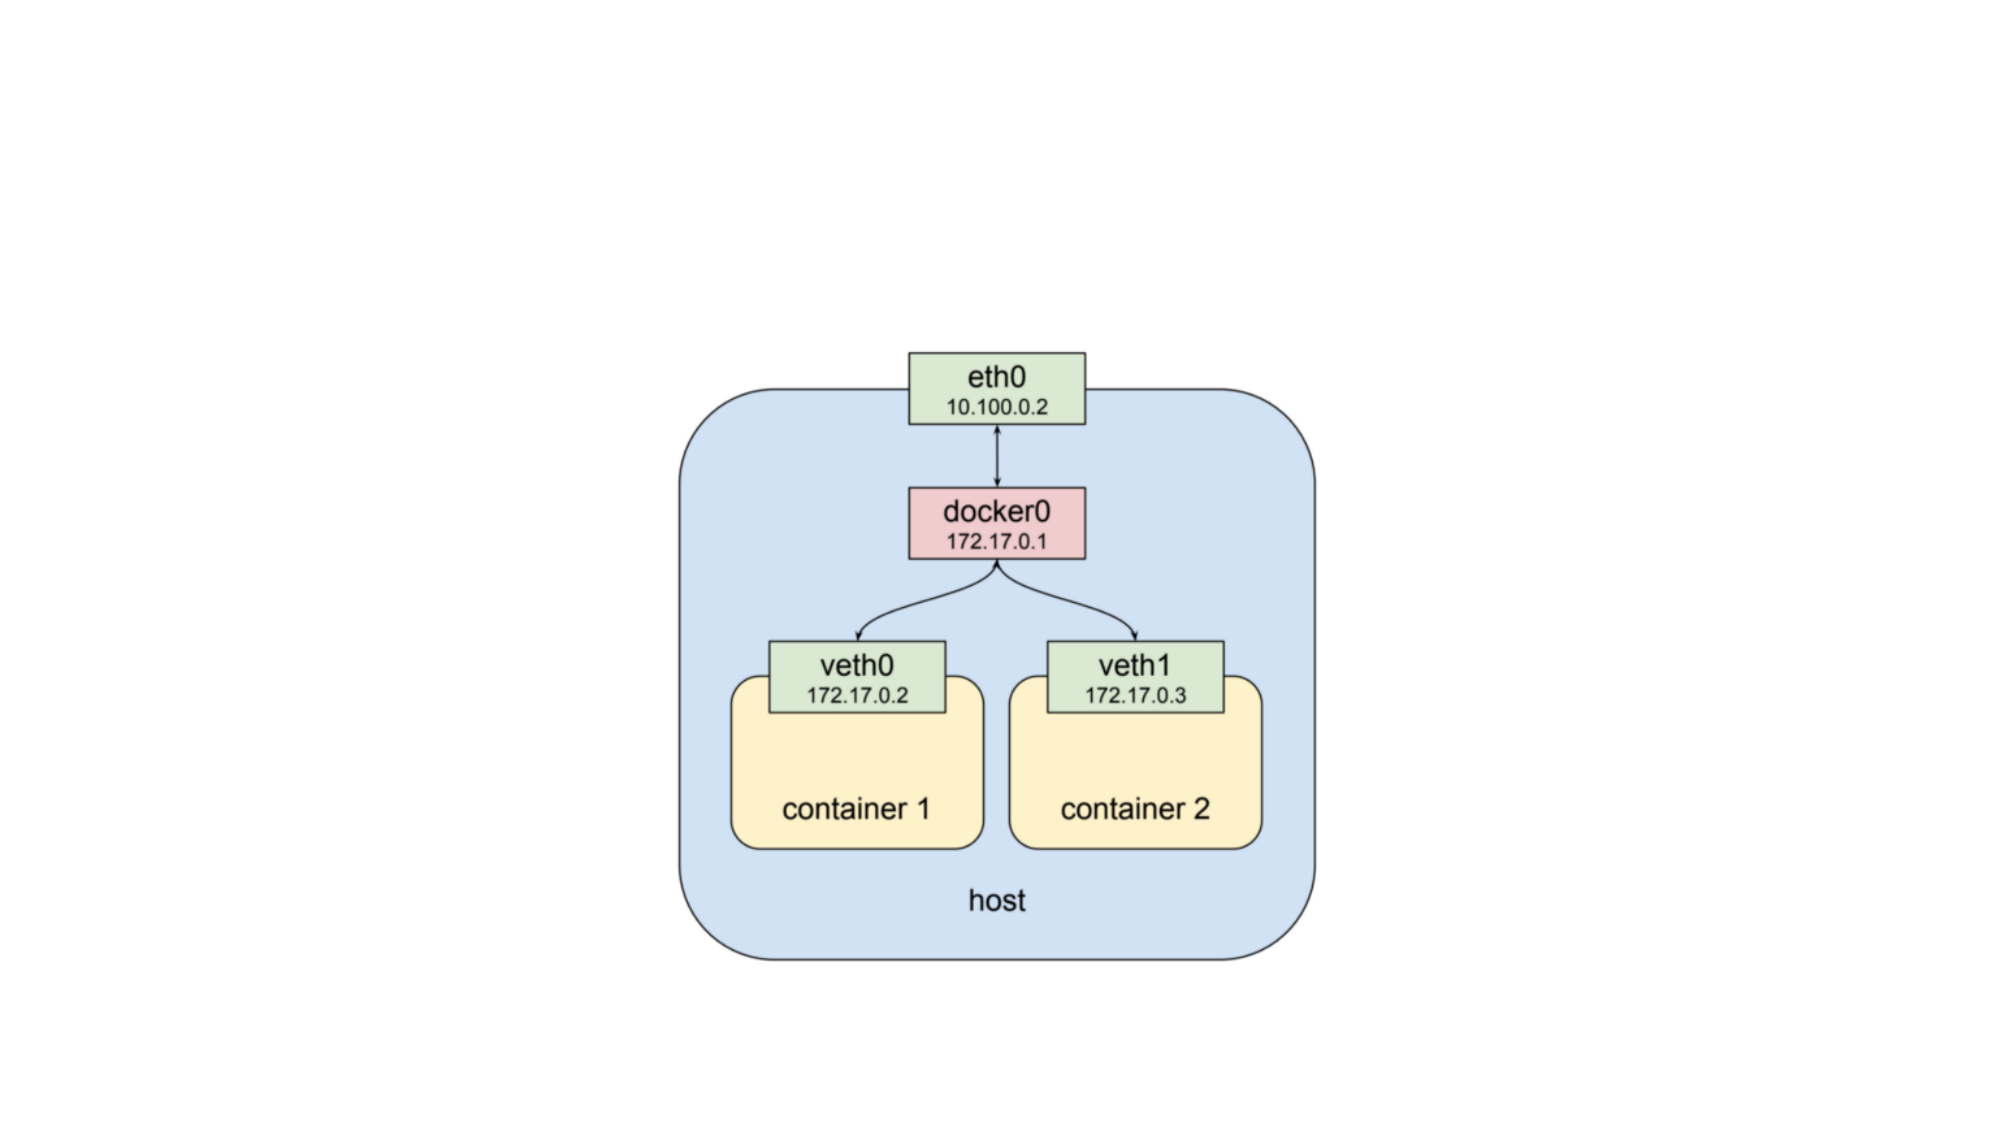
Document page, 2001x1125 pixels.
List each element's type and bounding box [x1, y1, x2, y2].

picture [480, 299, 1520, 1014]
